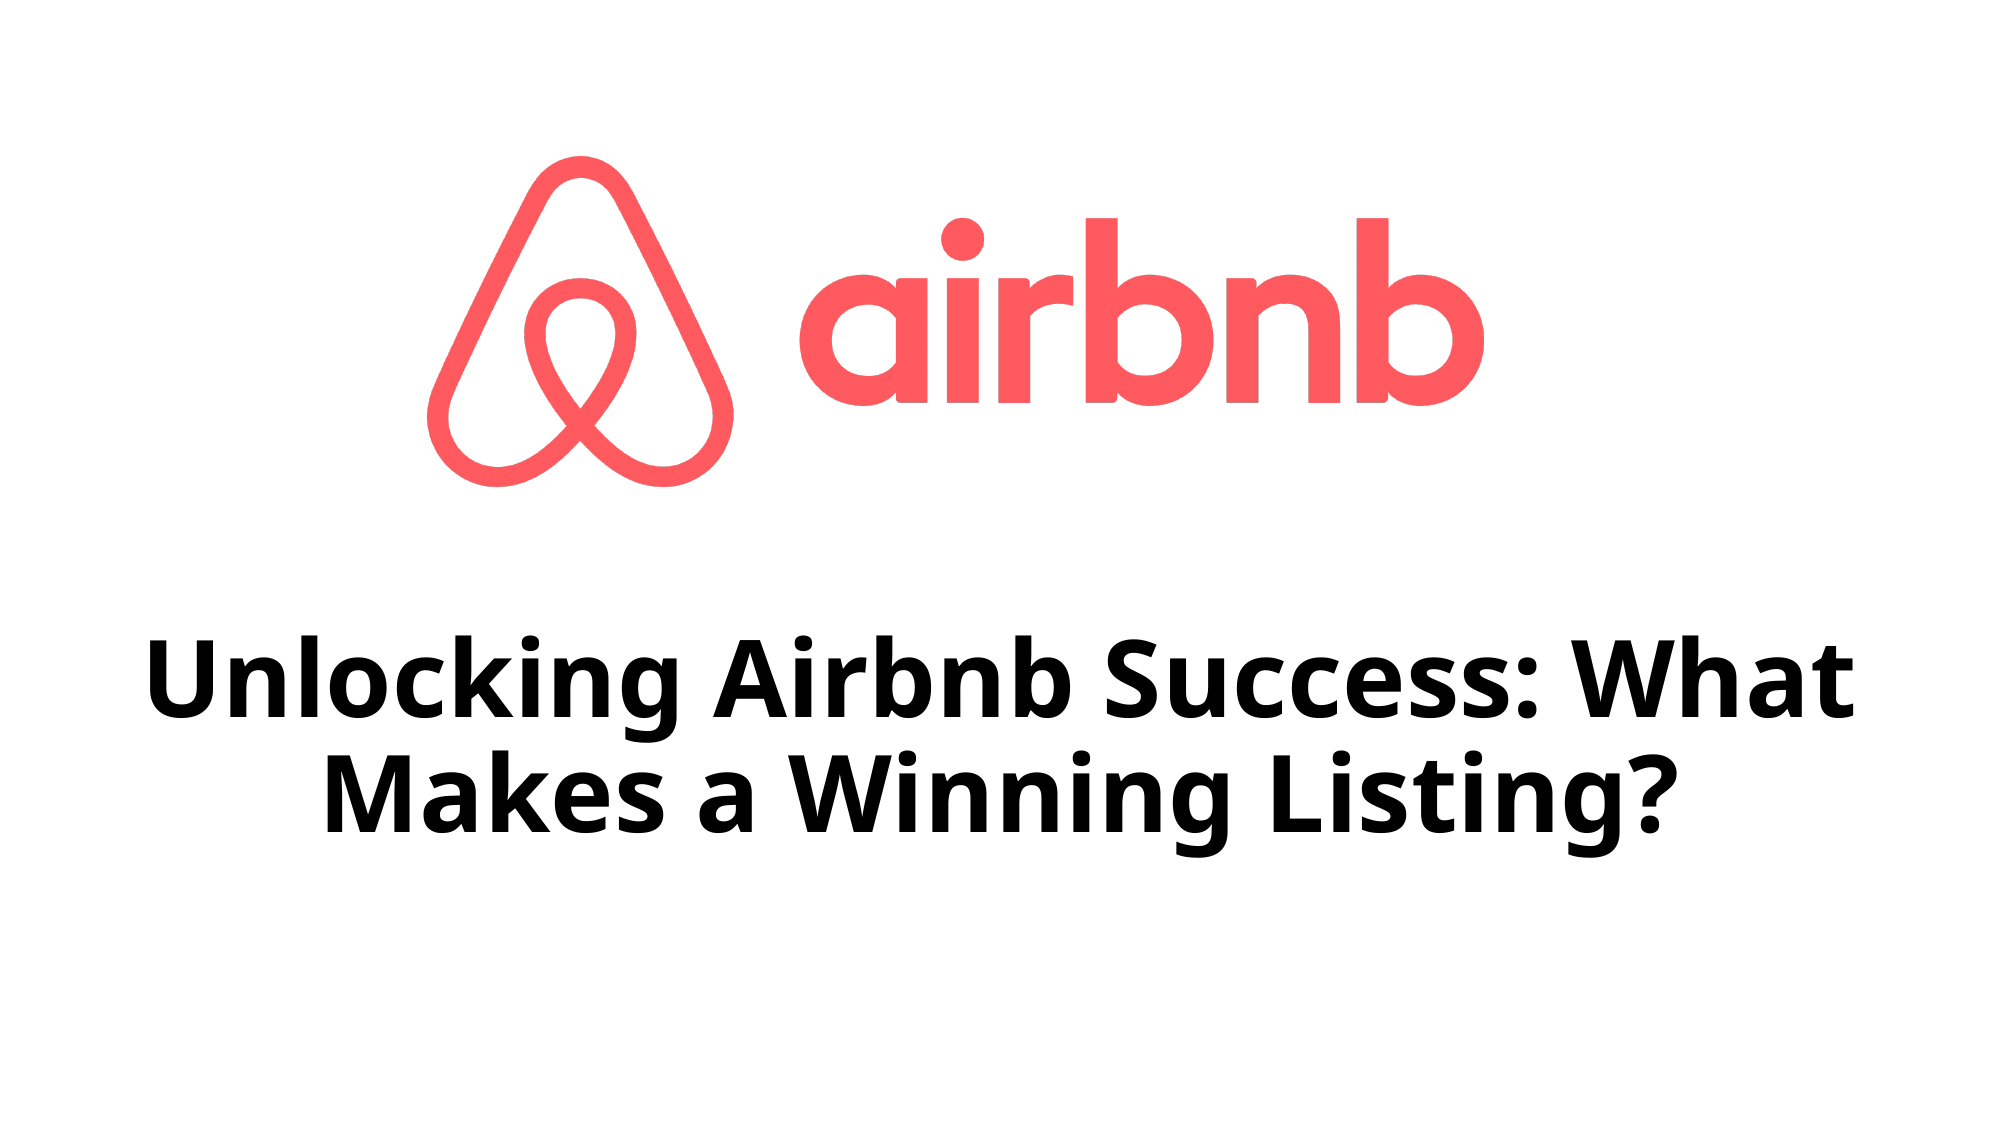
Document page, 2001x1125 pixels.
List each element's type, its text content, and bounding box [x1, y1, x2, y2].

text_box Unlocking Airbnb Success: What Makes a Winning Listing?​ [104, 586, 1895, 864]
picture [426, 156, 1485, 488]
